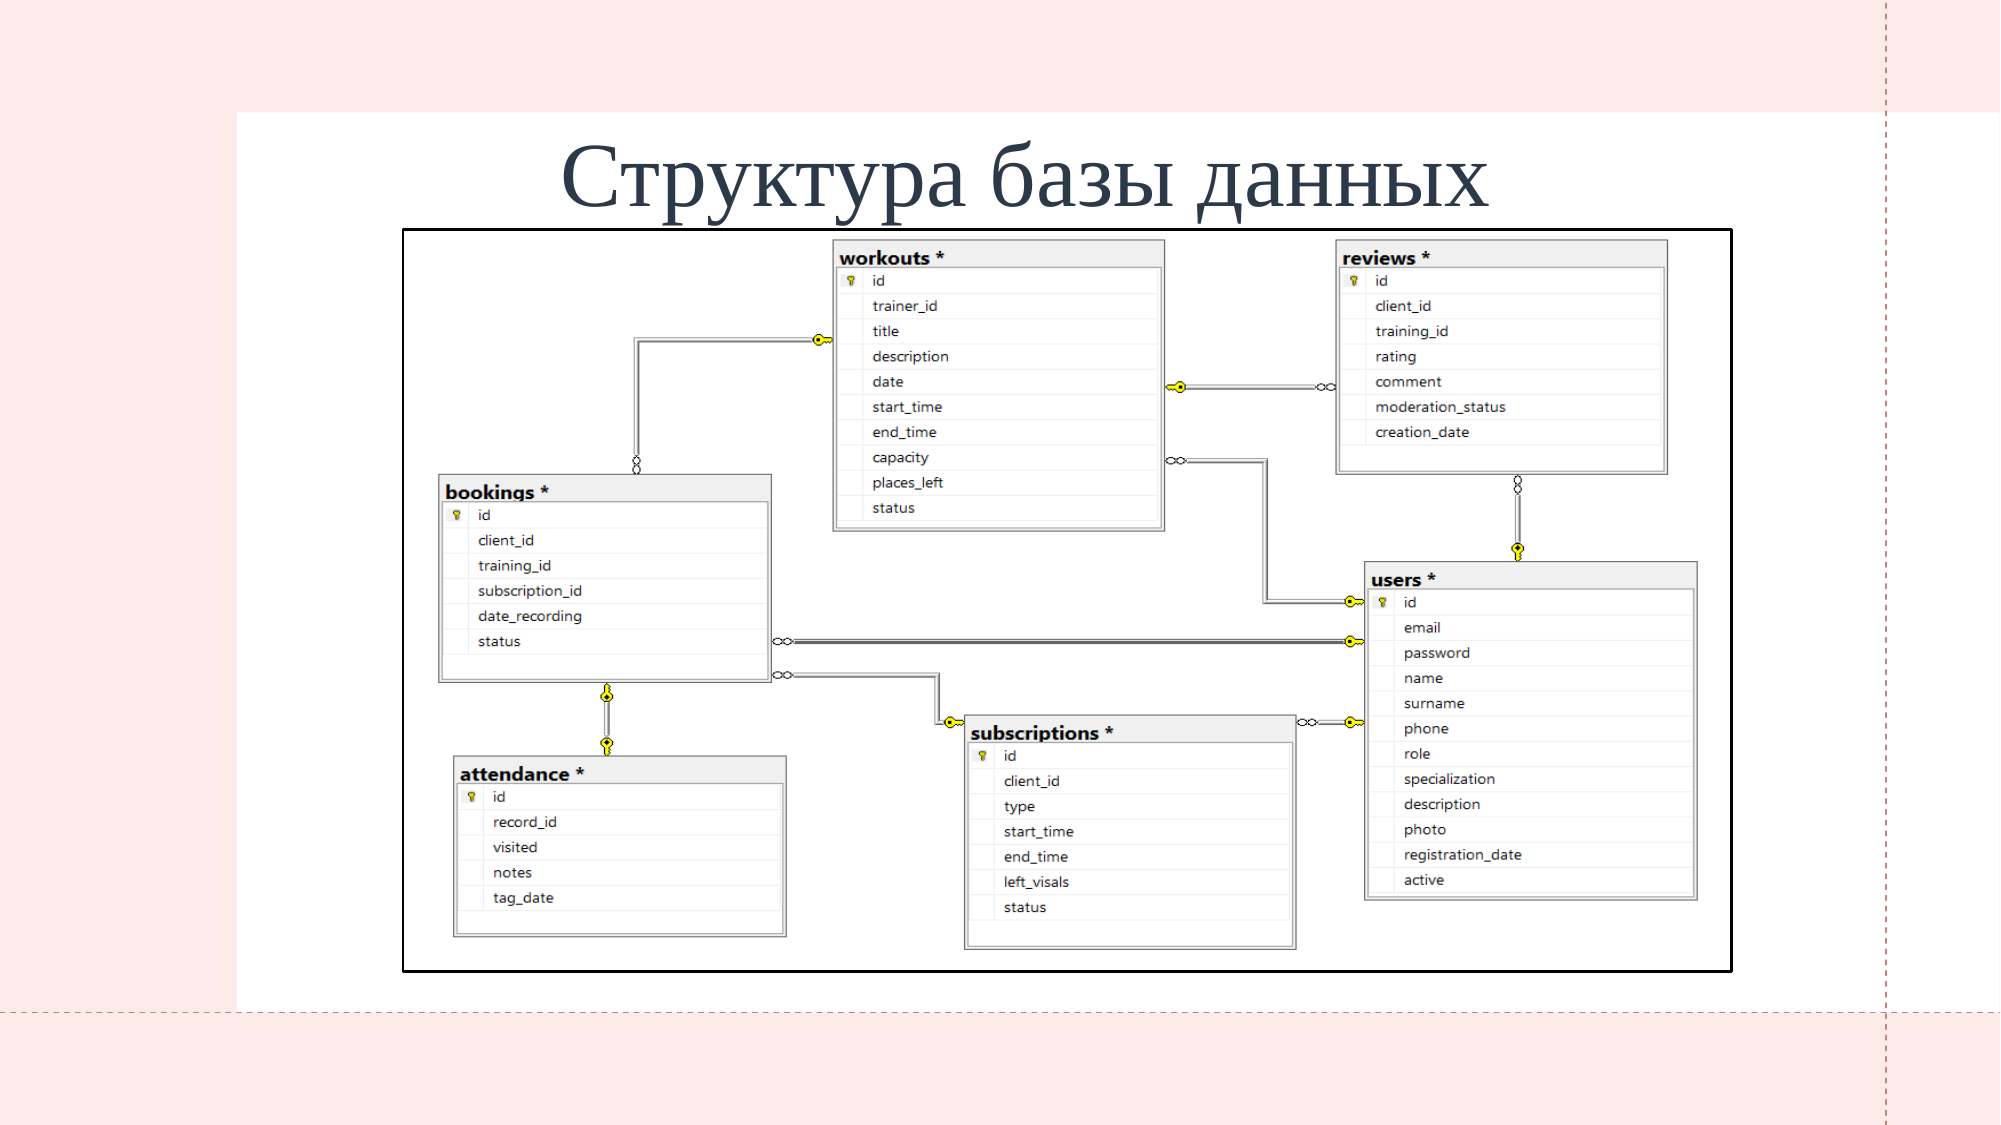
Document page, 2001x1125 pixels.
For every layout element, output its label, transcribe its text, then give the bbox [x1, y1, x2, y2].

picture [404, 230, 1731, 971]
title Структура базы данных [151, 68, 1901, 286]
